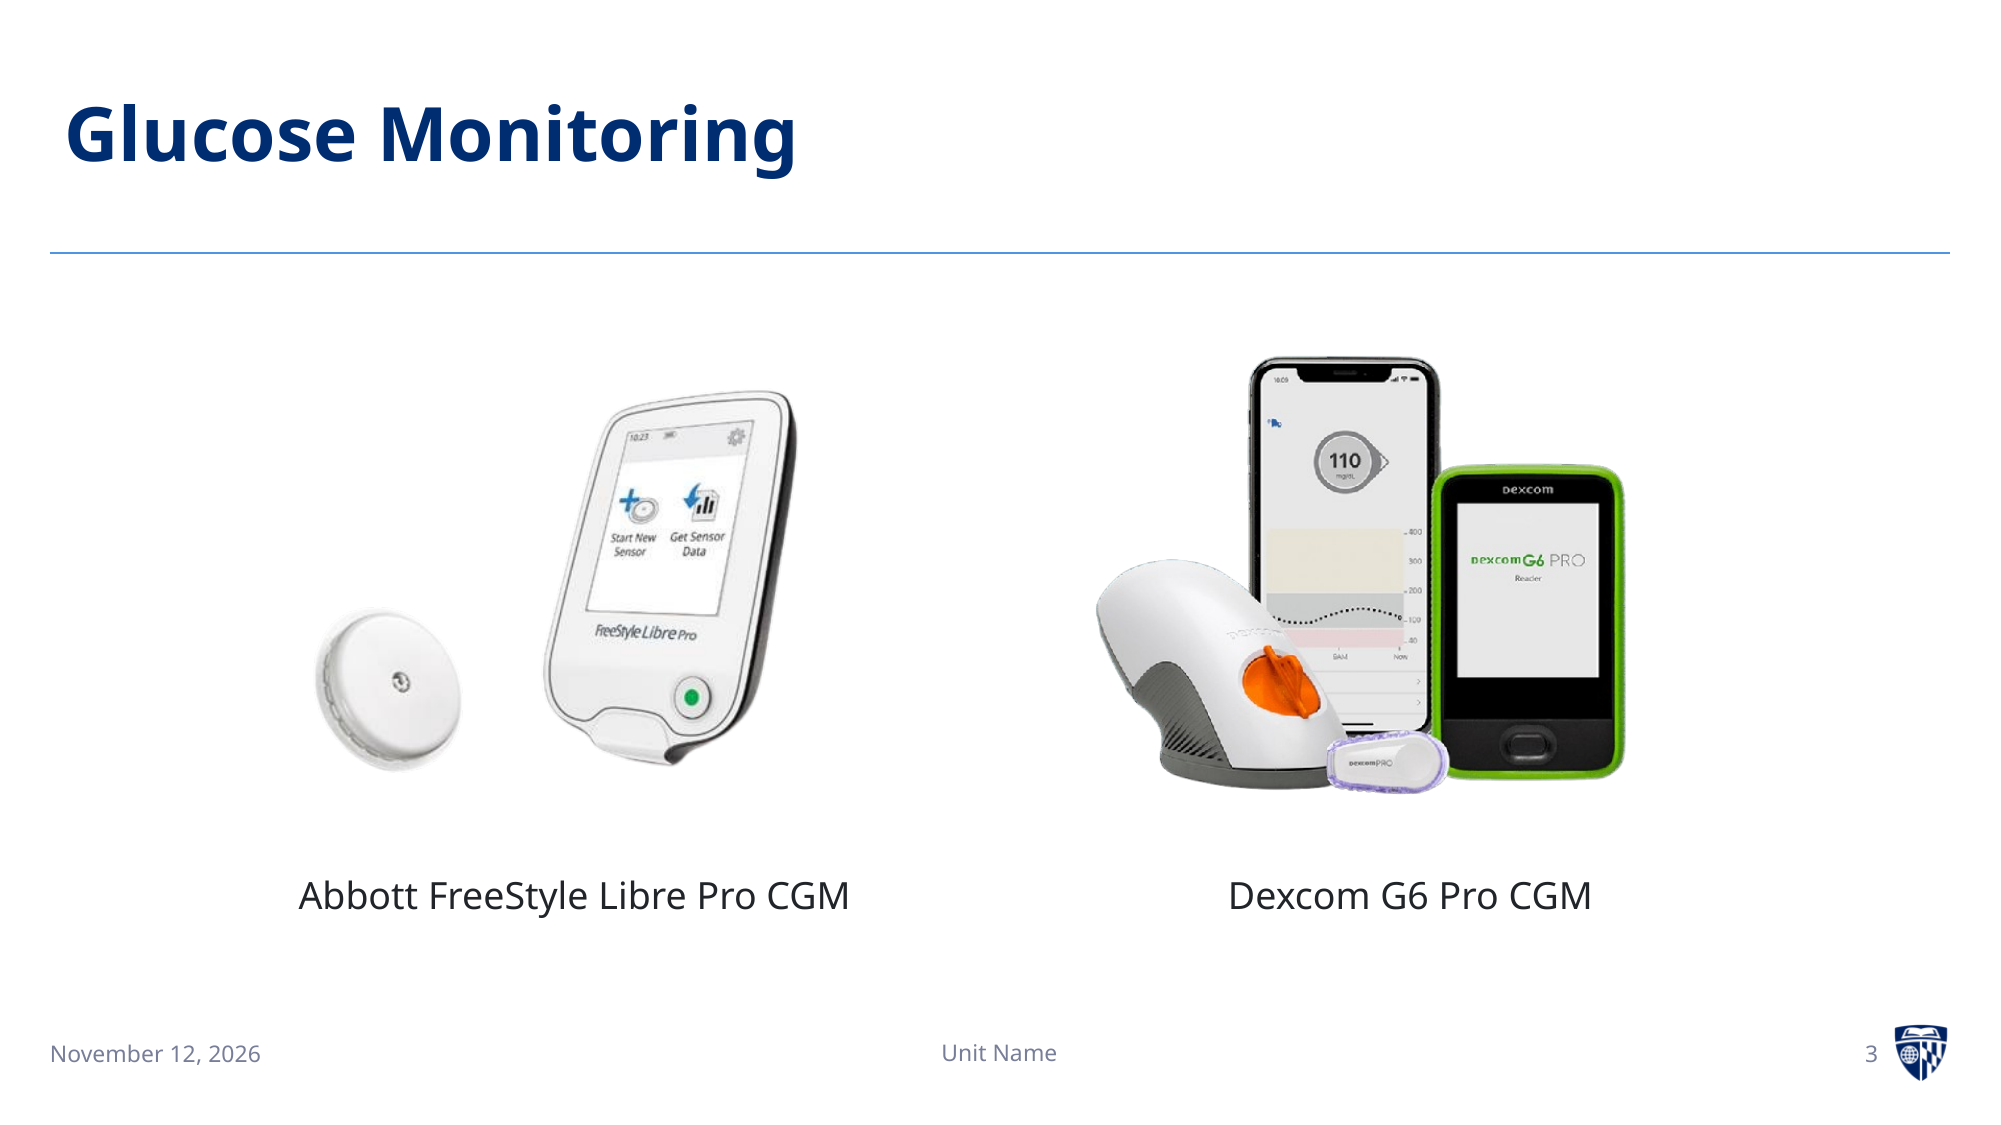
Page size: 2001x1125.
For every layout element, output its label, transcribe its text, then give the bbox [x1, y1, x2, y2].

title Glucose Monitoring [49, 40, 1951, 234]
picture [283, 359, 828, 805]
footer Unit Name [432, 1024, 1567, 1085]
picture [1892, 1022, 1951, 1085]
text_box Dexcom G6 Pro CGM [1213, 864, 1626, 925]
text_box Abbott FreeStyle Libre Pro CGM [283, 864, 894, 925]
slide_number 3 [1676, 1025, 1879, 1085]
picture [1090, 343, 1636, 843]
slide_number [49, 1025, 324, 1085]
